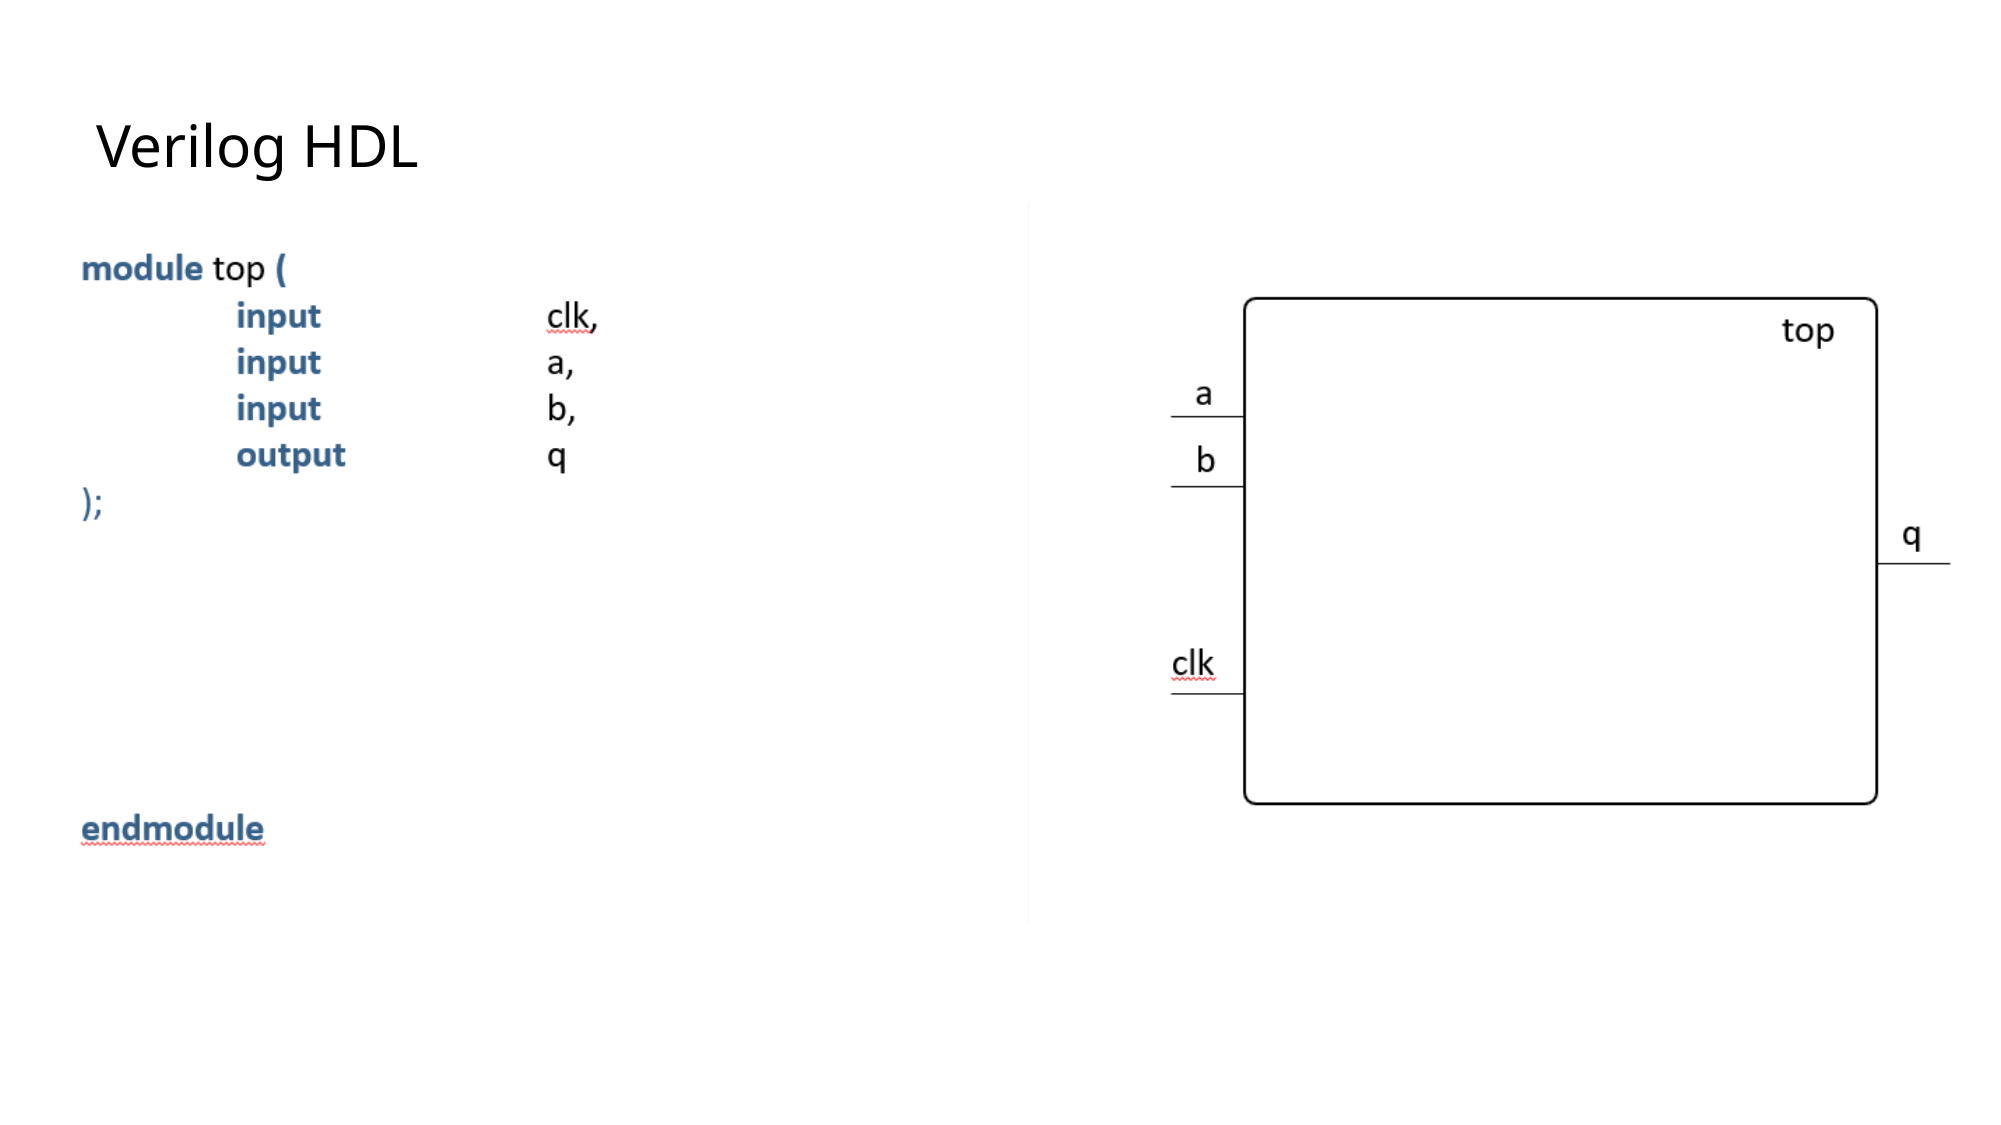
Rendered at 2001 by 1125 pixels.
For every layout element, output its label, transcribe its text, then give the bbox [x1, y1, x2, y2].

picture [0, 202, 2000, 923]
list Verilog HDL [96, 122, 1755, 176]
